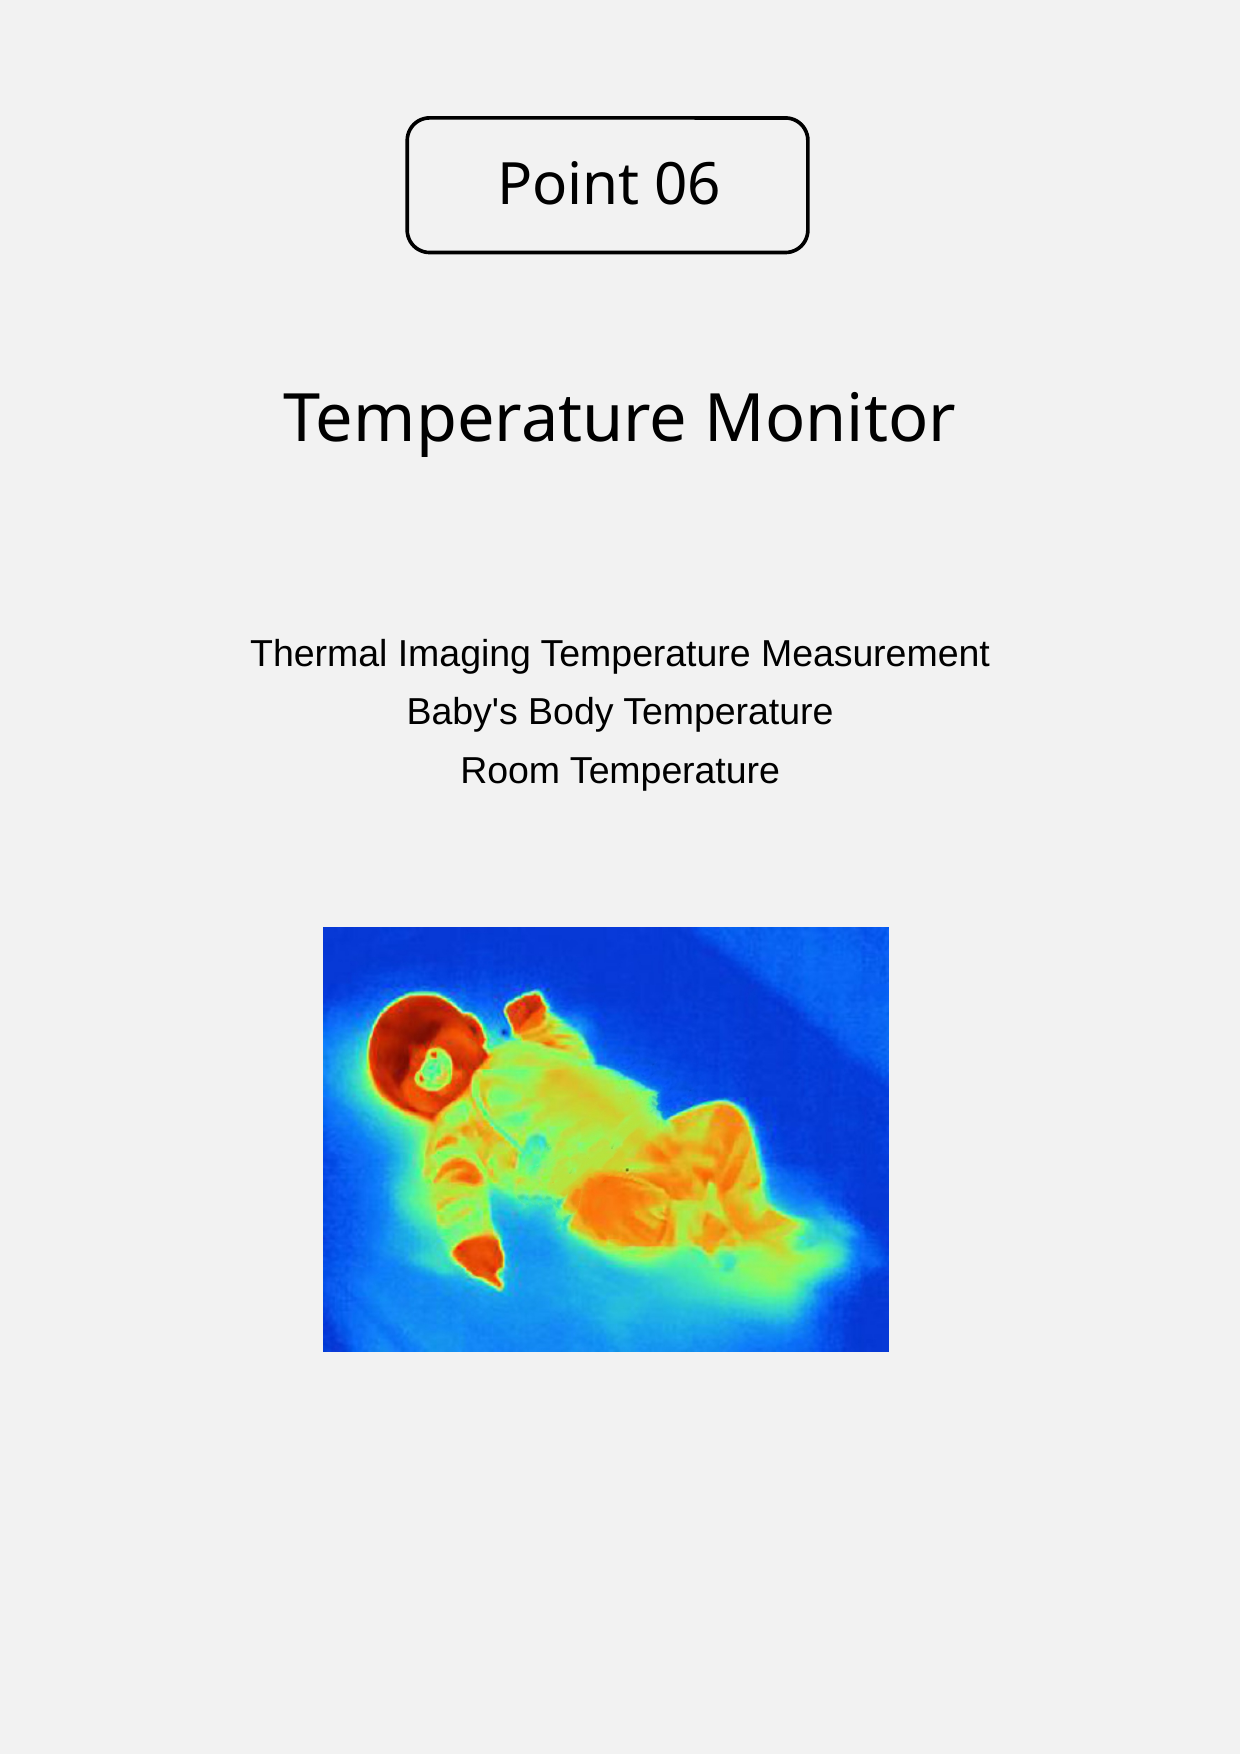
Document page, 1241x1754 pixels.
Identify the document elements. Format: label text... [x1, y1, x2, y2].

text_box Thermal Imaging Temperature Measurement Baby's Body Temperature Room Temperature [0, 607, 1241, 799]
text_box Point 06 [408, 114, 810, 249]
text_box Temperature Monitor [0, 327, 1241, 463]
text_box [406, 116, 809, 254]
picture [322, 926, 890, 1353]
